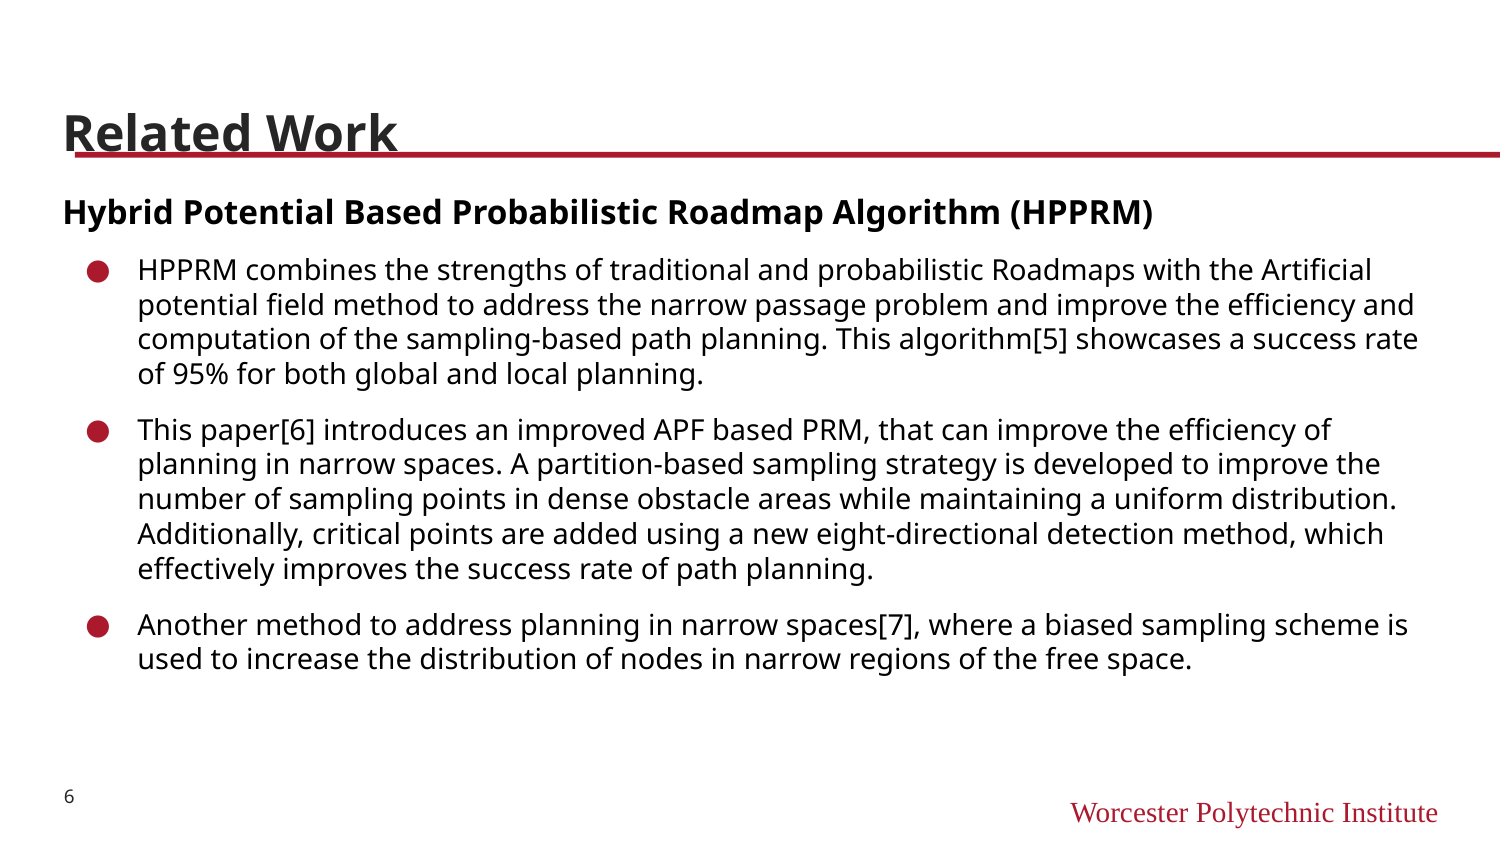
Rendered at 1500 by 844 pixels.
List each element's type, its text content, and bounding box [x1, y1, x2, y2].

title Related Work [51, 72, 1449, 167]
list Hybrid Potential Based Probabilistic Roadmap Algorithm (HPPRM) HPPRM combines the strengths of traditional and probabilistic Roadmaps with the Artificial potential field method to address the narrow passage problem and improve the efficiency and computation of the sampling-based path planning. This algorithm[5] showcases a success rate of 95% for both global and local planning. This paper[6] introduces an improved APF based PRM, that can improve the efficiency of planning in narrow spaces. A partition-based sampling strategy is developed to improve the number of sampling points in dense obstacle areas while maintaining a uniform distribution. Additionally, critical points are added using a new eight-directional detection method, which effectively improves the success rate of path planning. Another method to address planning in narrow spaces[7], where a biased sampling scheme is used to increase the distribution of nodes in narrow regions of the free space. [51, 189, 1449, 750]
slide_number ‹#› [52, 765, 143, 830]
